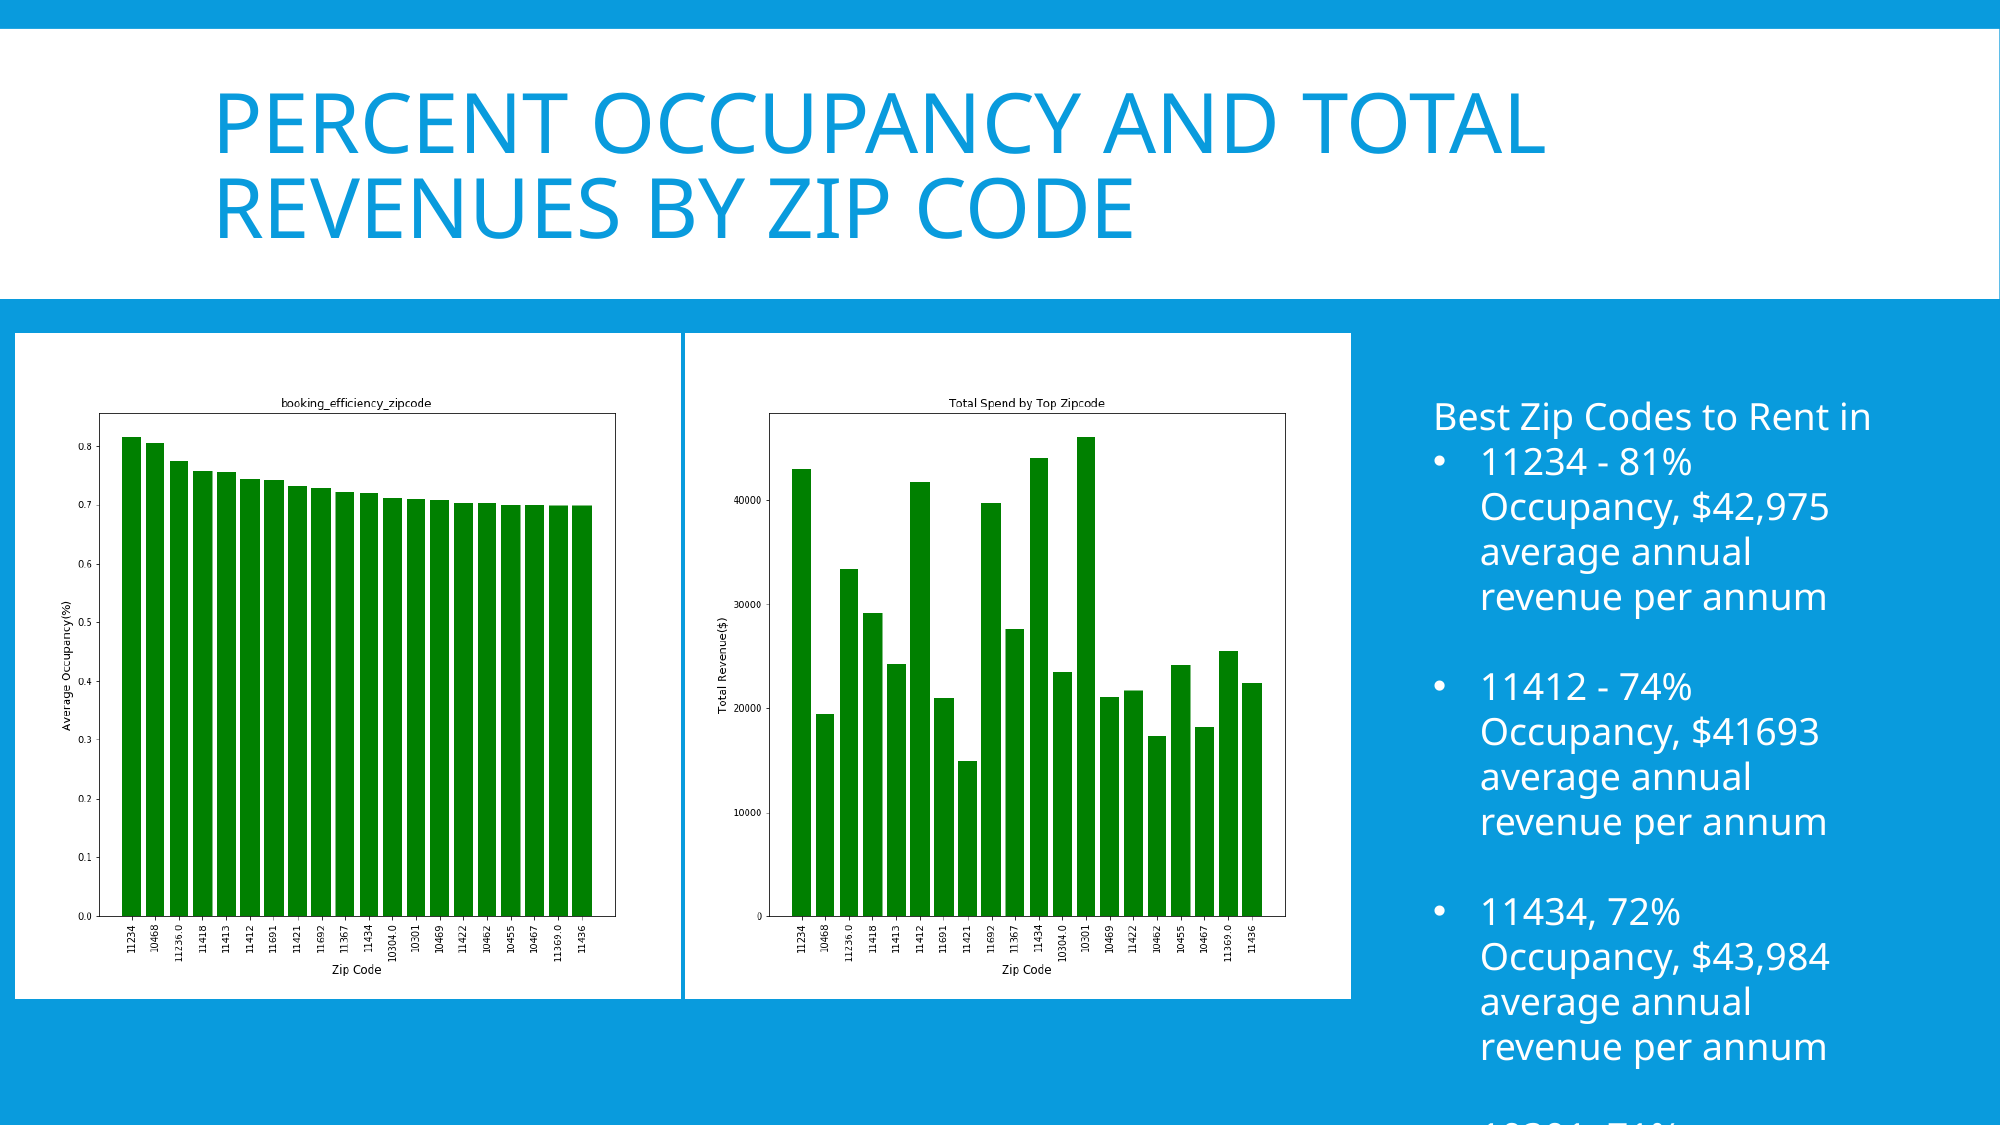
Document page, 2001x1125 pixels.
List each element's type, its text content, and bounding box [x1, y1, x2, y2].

title Percent Occupancy and Total Revenues by Zip code [197, 46, 1803, 295]
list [685, 333, 1352, 999]
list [15, 333, 682, 999]
text_box Best Zip Codes to Rent in 11234 - 81% Occupancy, $42,975 average annual revenue per annum 11412 - 74% Occupancy, $41693 average annual revenue per annum 11434, 72% Occupancy, $43,984 average annual revenue per annum 10301, 71% Occupancy, $46,022 average annual revenue per annum Manhattan 69% Occupancy Rate $207 per night avg rental $42,151 avg per annum [1418, 385, 1907, 1125]
